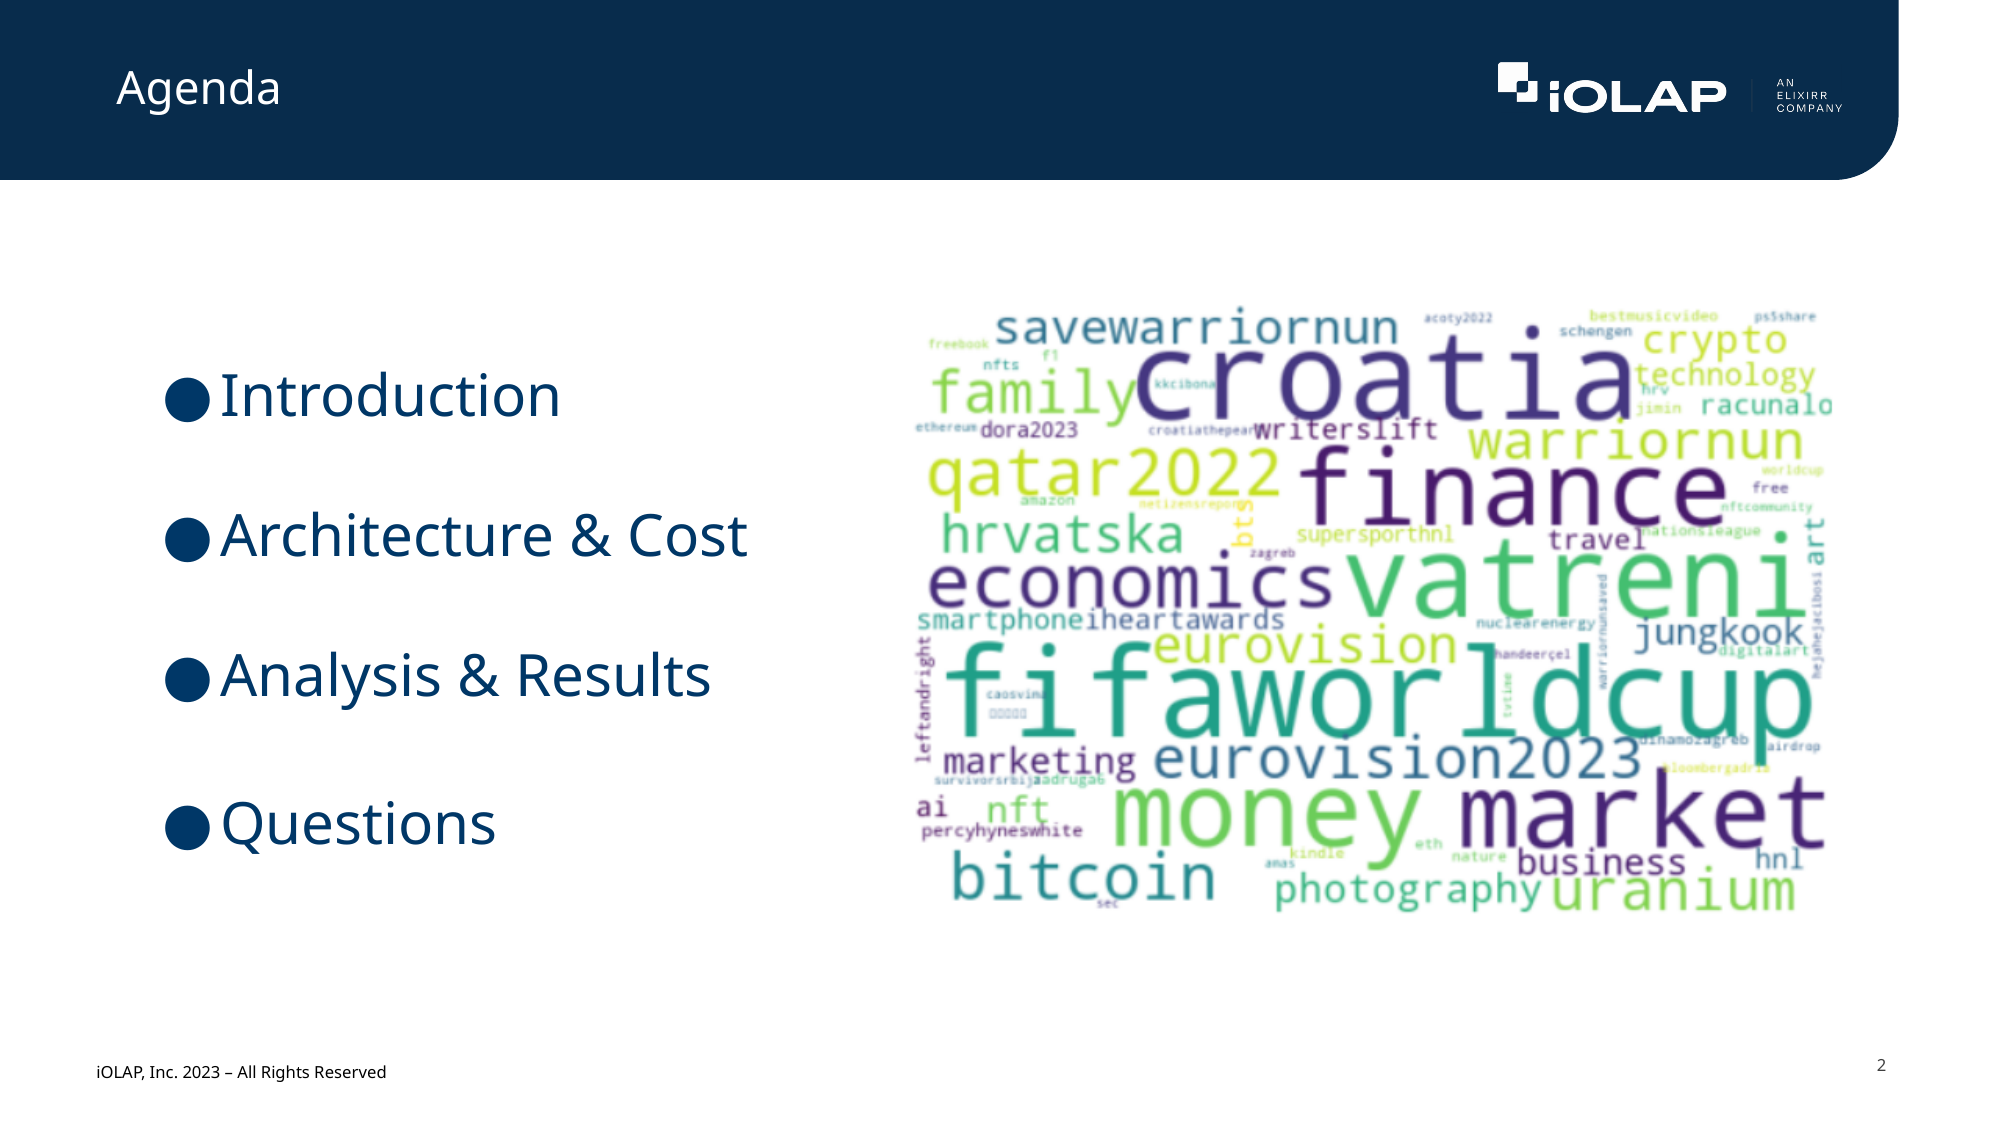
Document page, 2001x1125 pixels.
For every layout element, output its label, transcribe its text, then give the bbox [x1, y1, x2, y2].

title Agenda [101, 0, 1902, 180]
picture [886, 282, 1865, 962]
list Introduction Architecture & Cost Analysis & Results Questions [130, 350, 881, 894]
